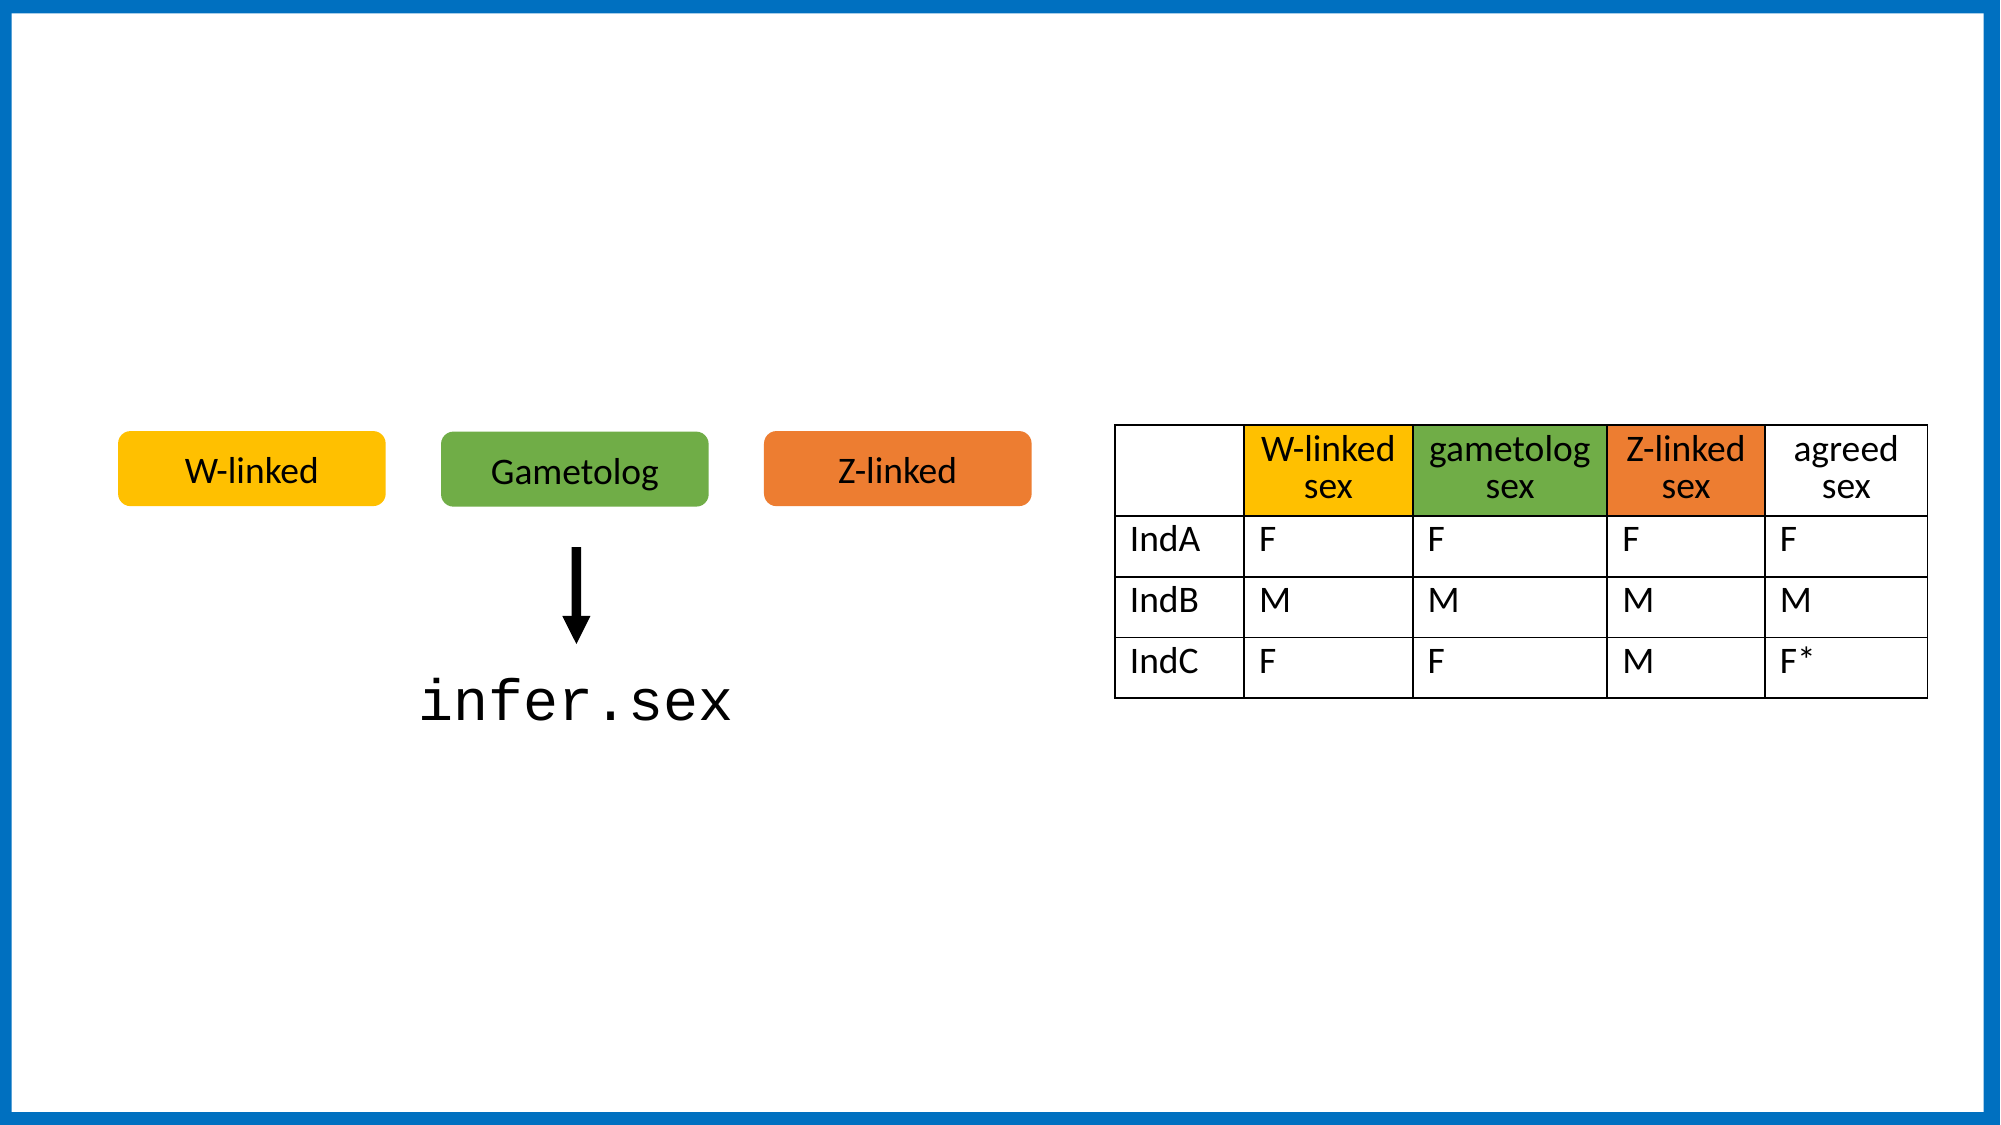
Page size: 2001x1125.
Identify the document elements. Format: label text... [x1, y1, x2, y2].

table_cell M [1608, 578, 1764, 637]
text_box [11, 12, 1985, 1113]
text_box W-linked [117, 430, 387, 508]
table_cell IndB [1116, 578, 1243, 637]
table_cell F [1245, 638, 1412, 697]
text_box Gametolog [439, 430, 710, 508]
table_cell M [1414, 578, 1606, 637]
table_cell F* [1766, 638, 1927, 697]
table_cell F [1414, 638, 1606, 697]
table_header gametolog sex [1414, 426, 1606, 515]
text_box infer.sex [397, 662, 756, 738]
table_cell F [1245, 517, 1412, 576]
table_header Z-linked sex [1608, 426, 1764, 515]
table_cell F [1608, 517, 1764, 576]
table_cell M [1766, 578, 1927, 637]
text_box Z-linked [762, 430, 1033, 508]
table_cell IndC [1116, 638, 1243, 697]
table_cell M [1608, 638, 1764, 697]
table_header [1116, 426, 1243, 515]
table_cell F [1414, 517, 1606, 576]
table_cell F [1766, 517, 1927, 576]
table_cell IndA [1116, 517, 1243, 576]
table_header agreed sex [1766, 426, 1927, 515]
table_cell M [1245, 578, 1412, 637]
table_header W-linked sex [1245, 426, 1412, 515]
